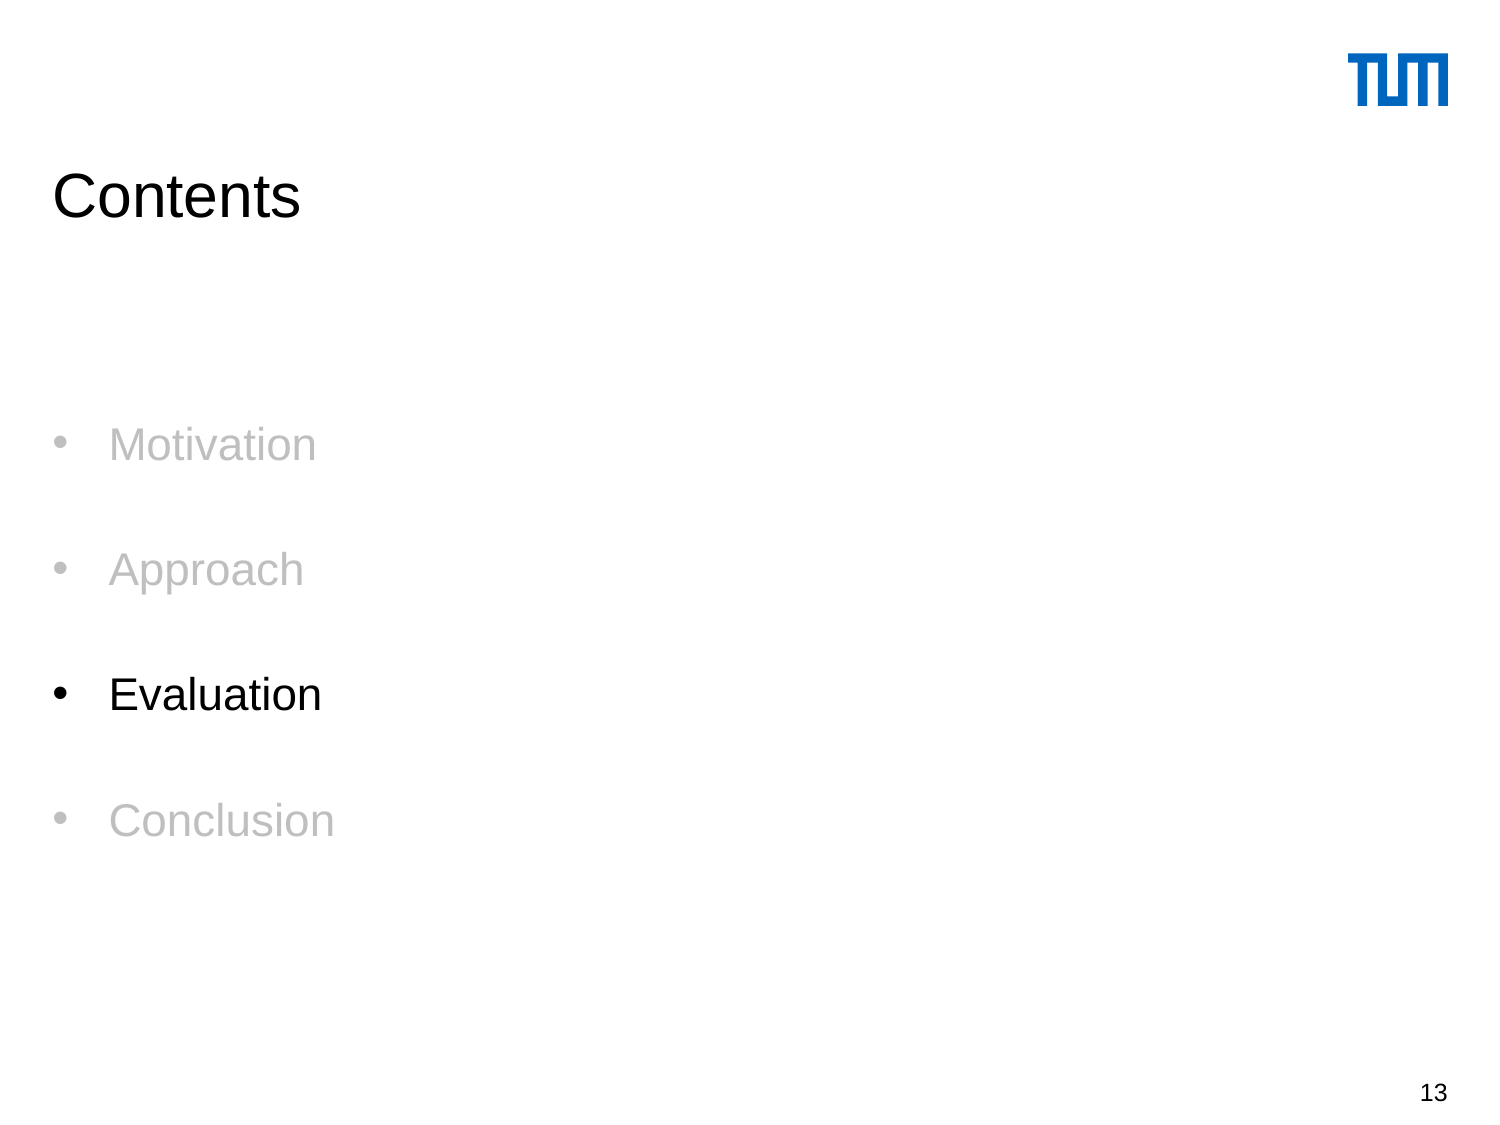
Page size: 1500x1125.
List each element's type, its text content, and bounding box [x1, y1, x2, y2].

slide_number 13 [1111, 1061, 1448, 1122]
list Motivation Approach Evaluation Conclusion [52, 288, 1449, 1061]
title Contents [52, 162, 1449, 231]
